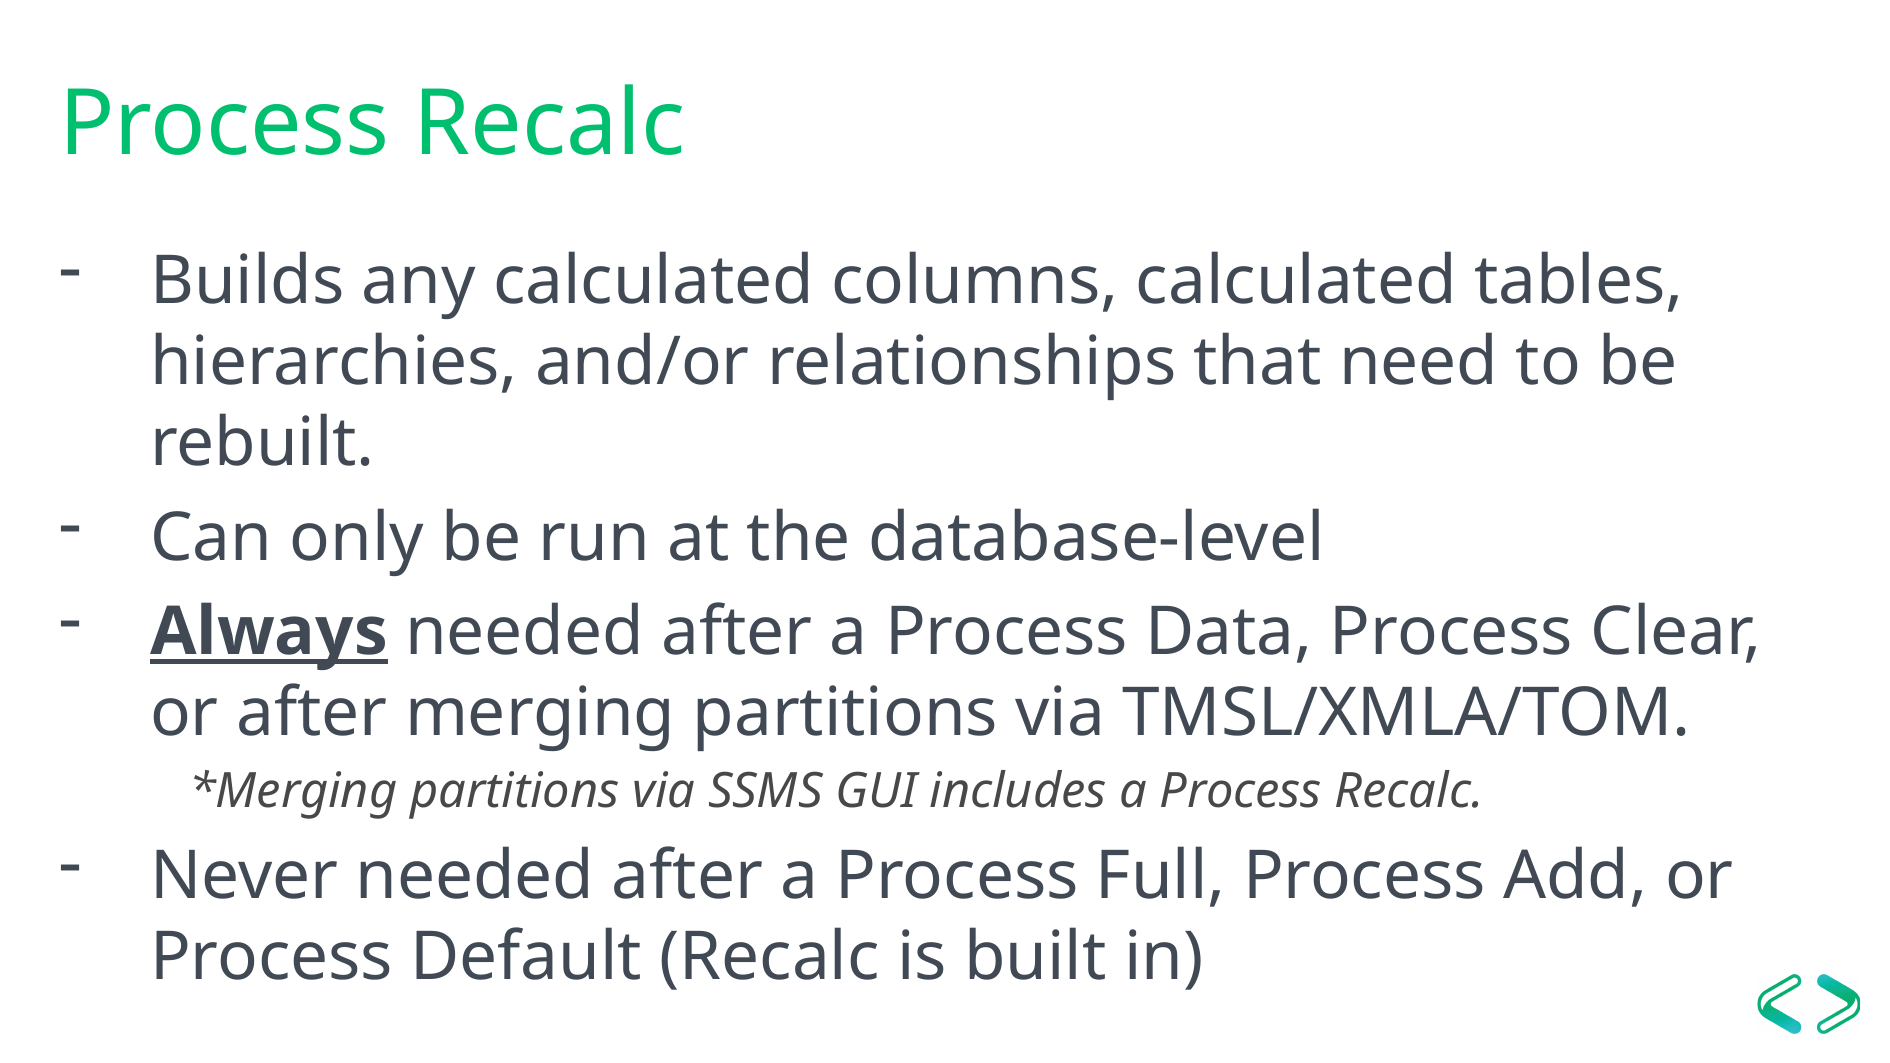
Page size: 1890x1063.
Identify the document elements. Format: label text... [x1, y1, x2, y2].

title Process Recalc [59, 59, 1831, 178]
list Builds any calculated columns, calculated tables, hierarchies, and/or relationships that need to be rebuilt. Can only be run at the database-level Always needed after a Process Data, Process Clear, or after merging partitions via TMSL/XMLA/TOM. *Merging partitions via SSMS GUI includes a Process Recalc. Never needed after a Process Full, Process Add, or Process Default (Recalc is built in) [59, 236, 1831, 1004]
